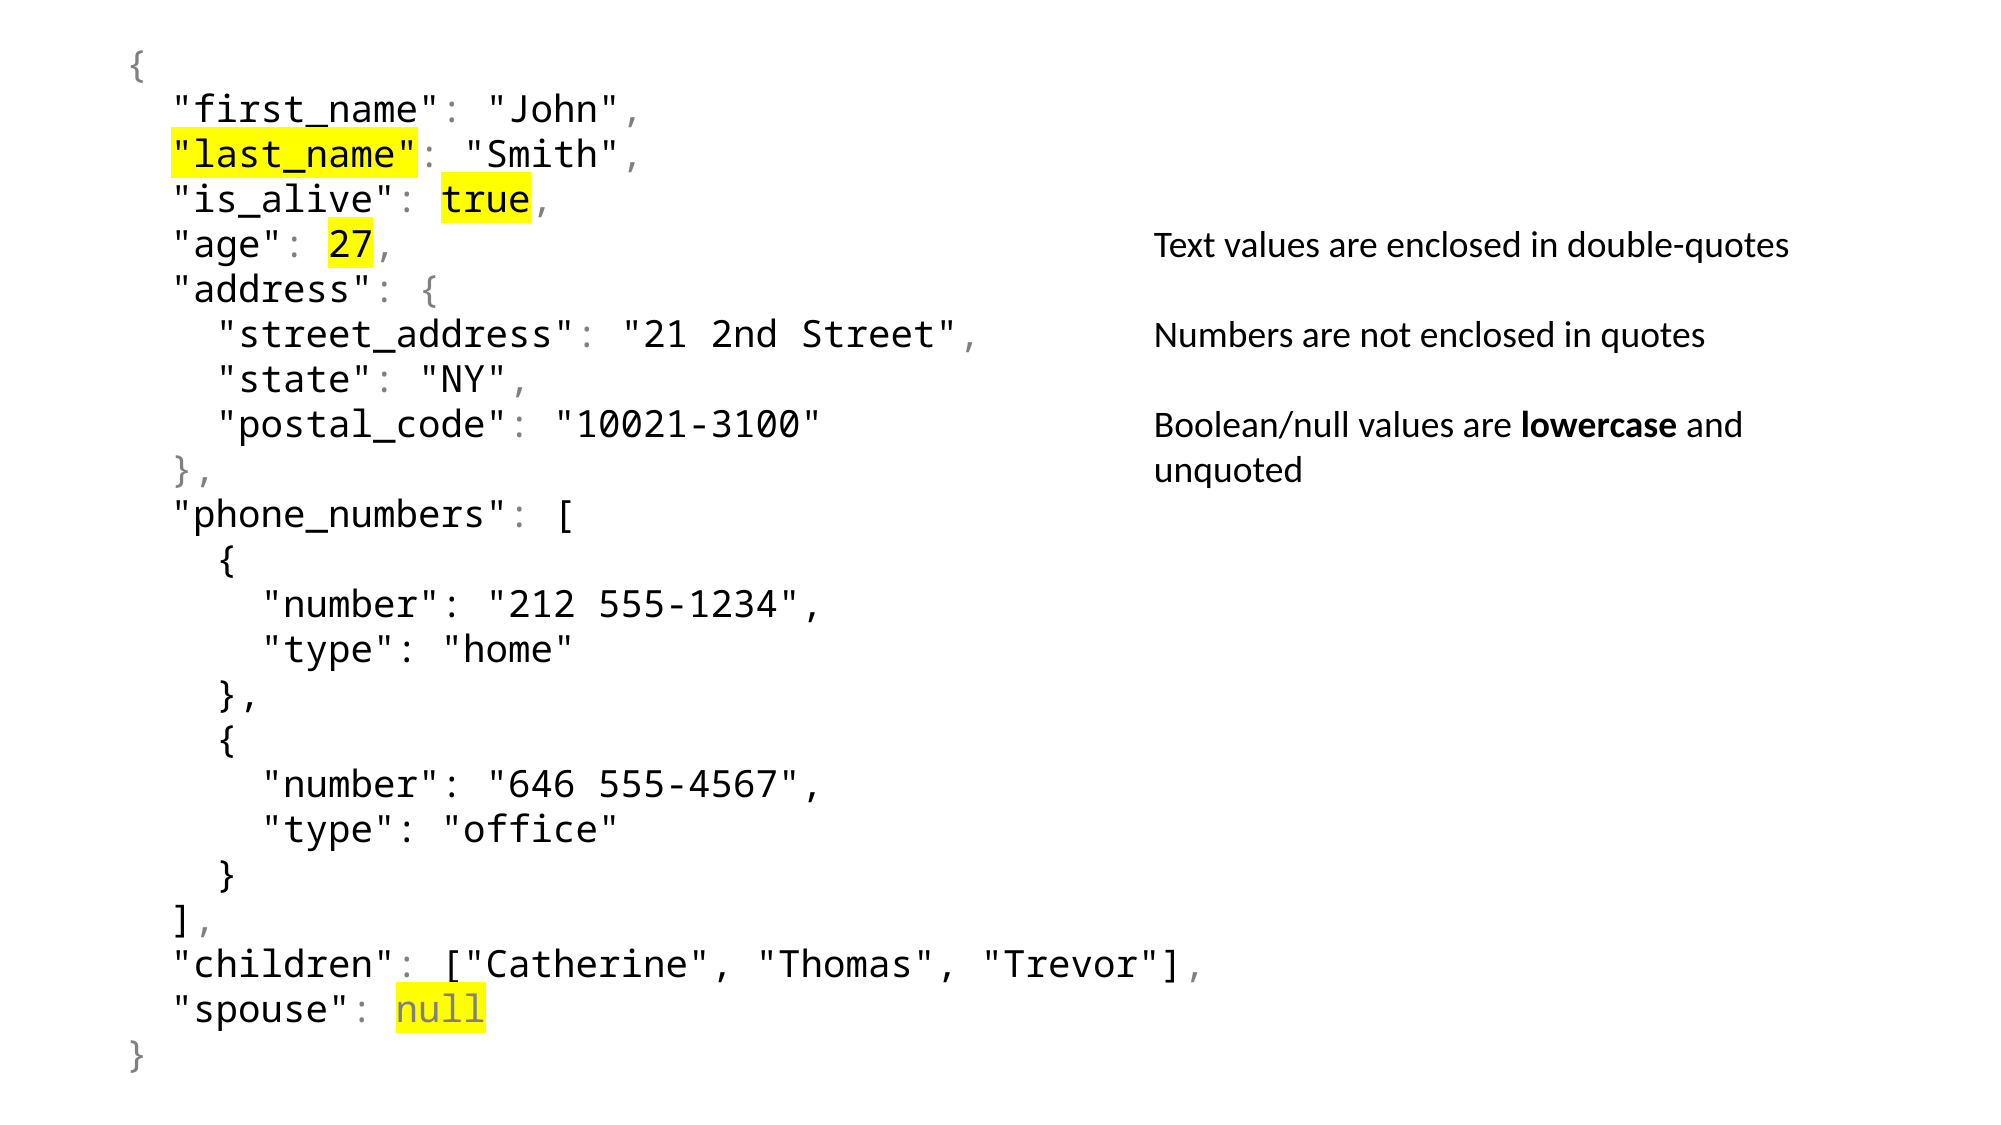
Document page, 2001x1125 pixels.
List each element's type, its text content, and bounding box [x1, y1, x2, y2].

text_box Text values are enclosed in double-quotes Numbers are not enclosed in quotes Boolean/null values are lowercase and unquoted [1139, 212, 1867, 498]
text_box { "first_name": "John", "last_name": "Smith", "is_alive": true, "age": 27, "address": { "street_address": "21 2nd Street", "state": "NY", "postal_code": "10021-3100" }, "phone_numbers": [ { "number": "212 555-1234", "type": "home" }, { "number": "646 555-4567", "type": "office" } ], "children": ["Catherine", "Thomas", "Trevor"], "spouse": null } [110, 32, 1260, 1083]
